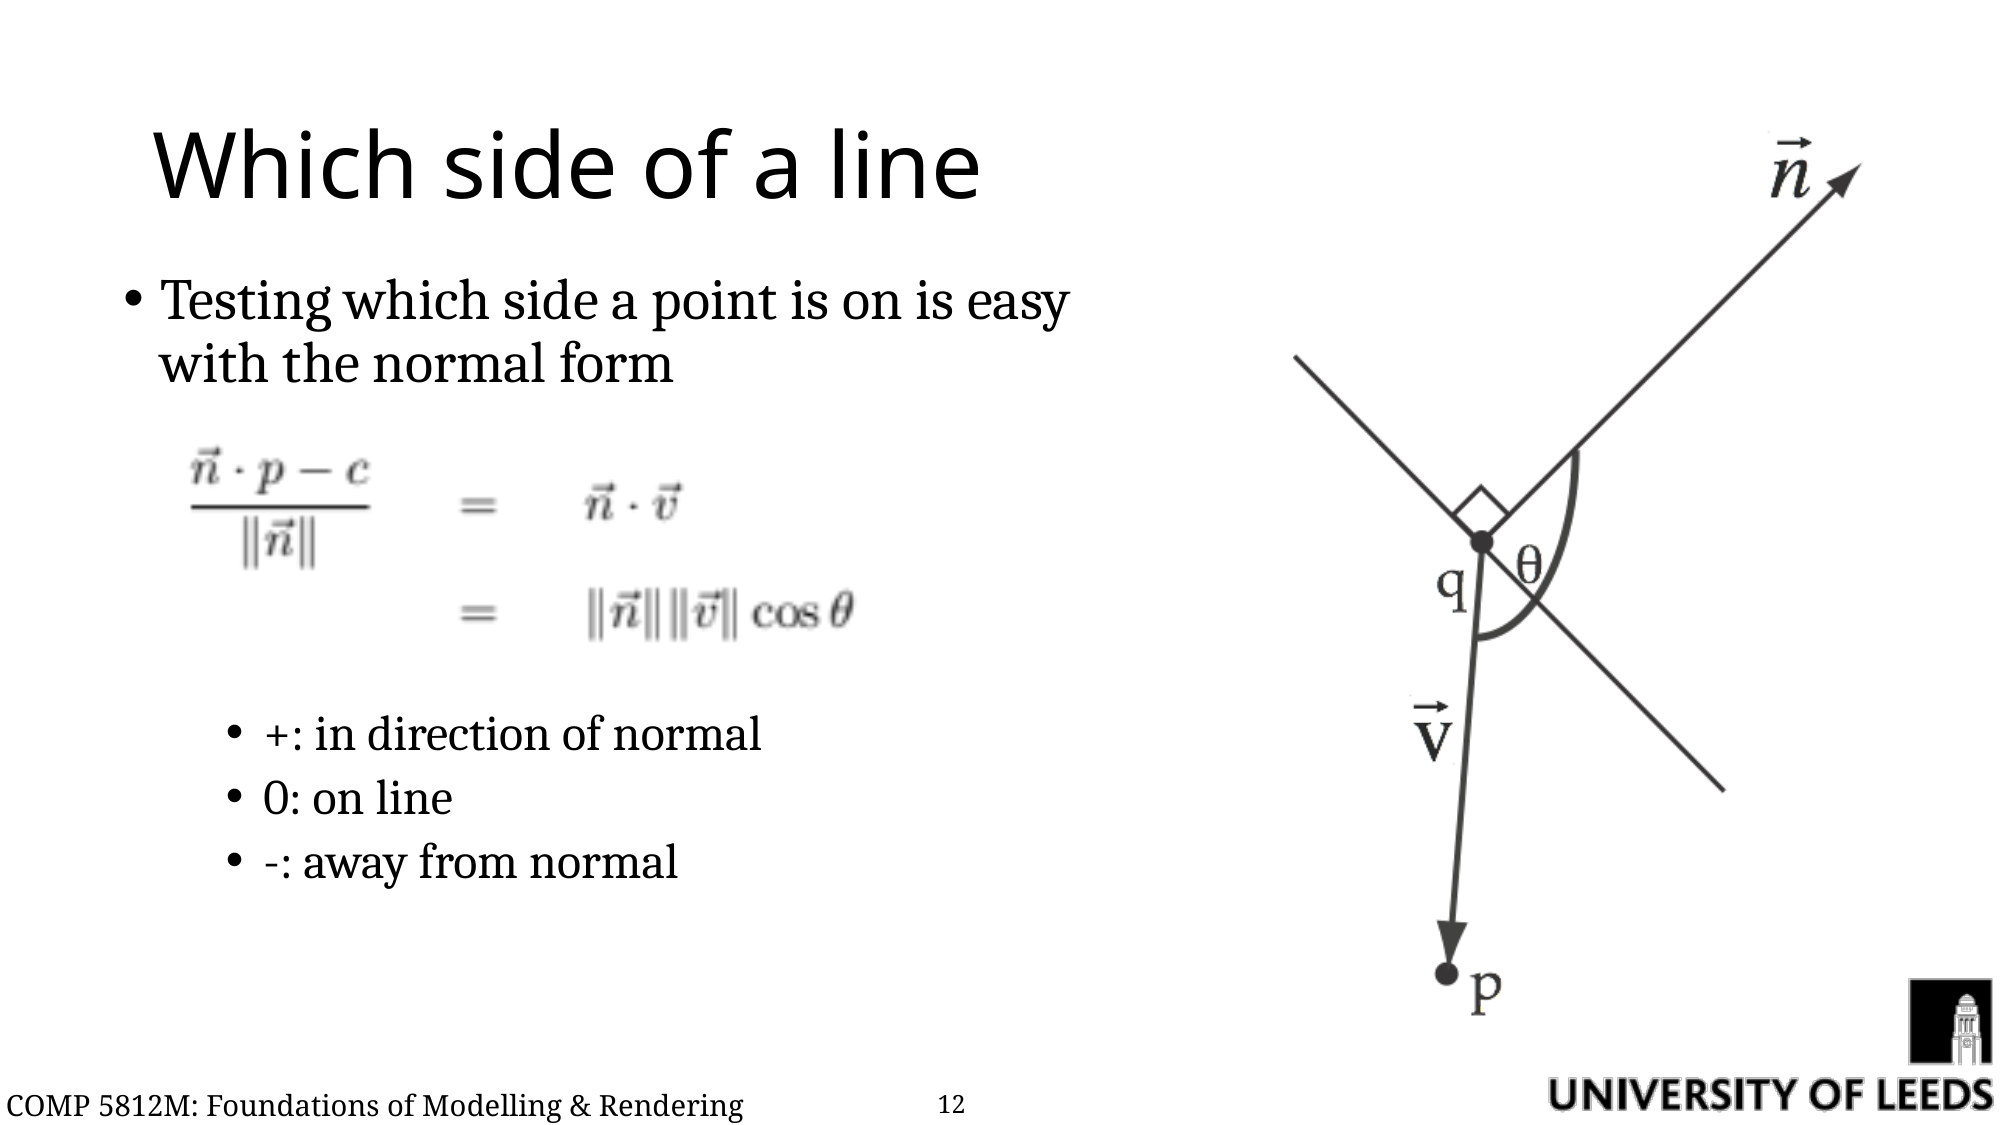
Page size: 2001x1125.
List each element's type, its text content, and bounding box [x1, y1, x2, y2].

picture [108, 406, 956, 655]
title Which side of a line [137, 59, 1863, 278]
text_box +: in direction of normal 0: on line -: away from normal [13, 699, 1051, 931]
list Testing which side a point is on is easy with the normal form [108, 261, 1173, 976]
picture [1293, 100, 2000, 1125]
